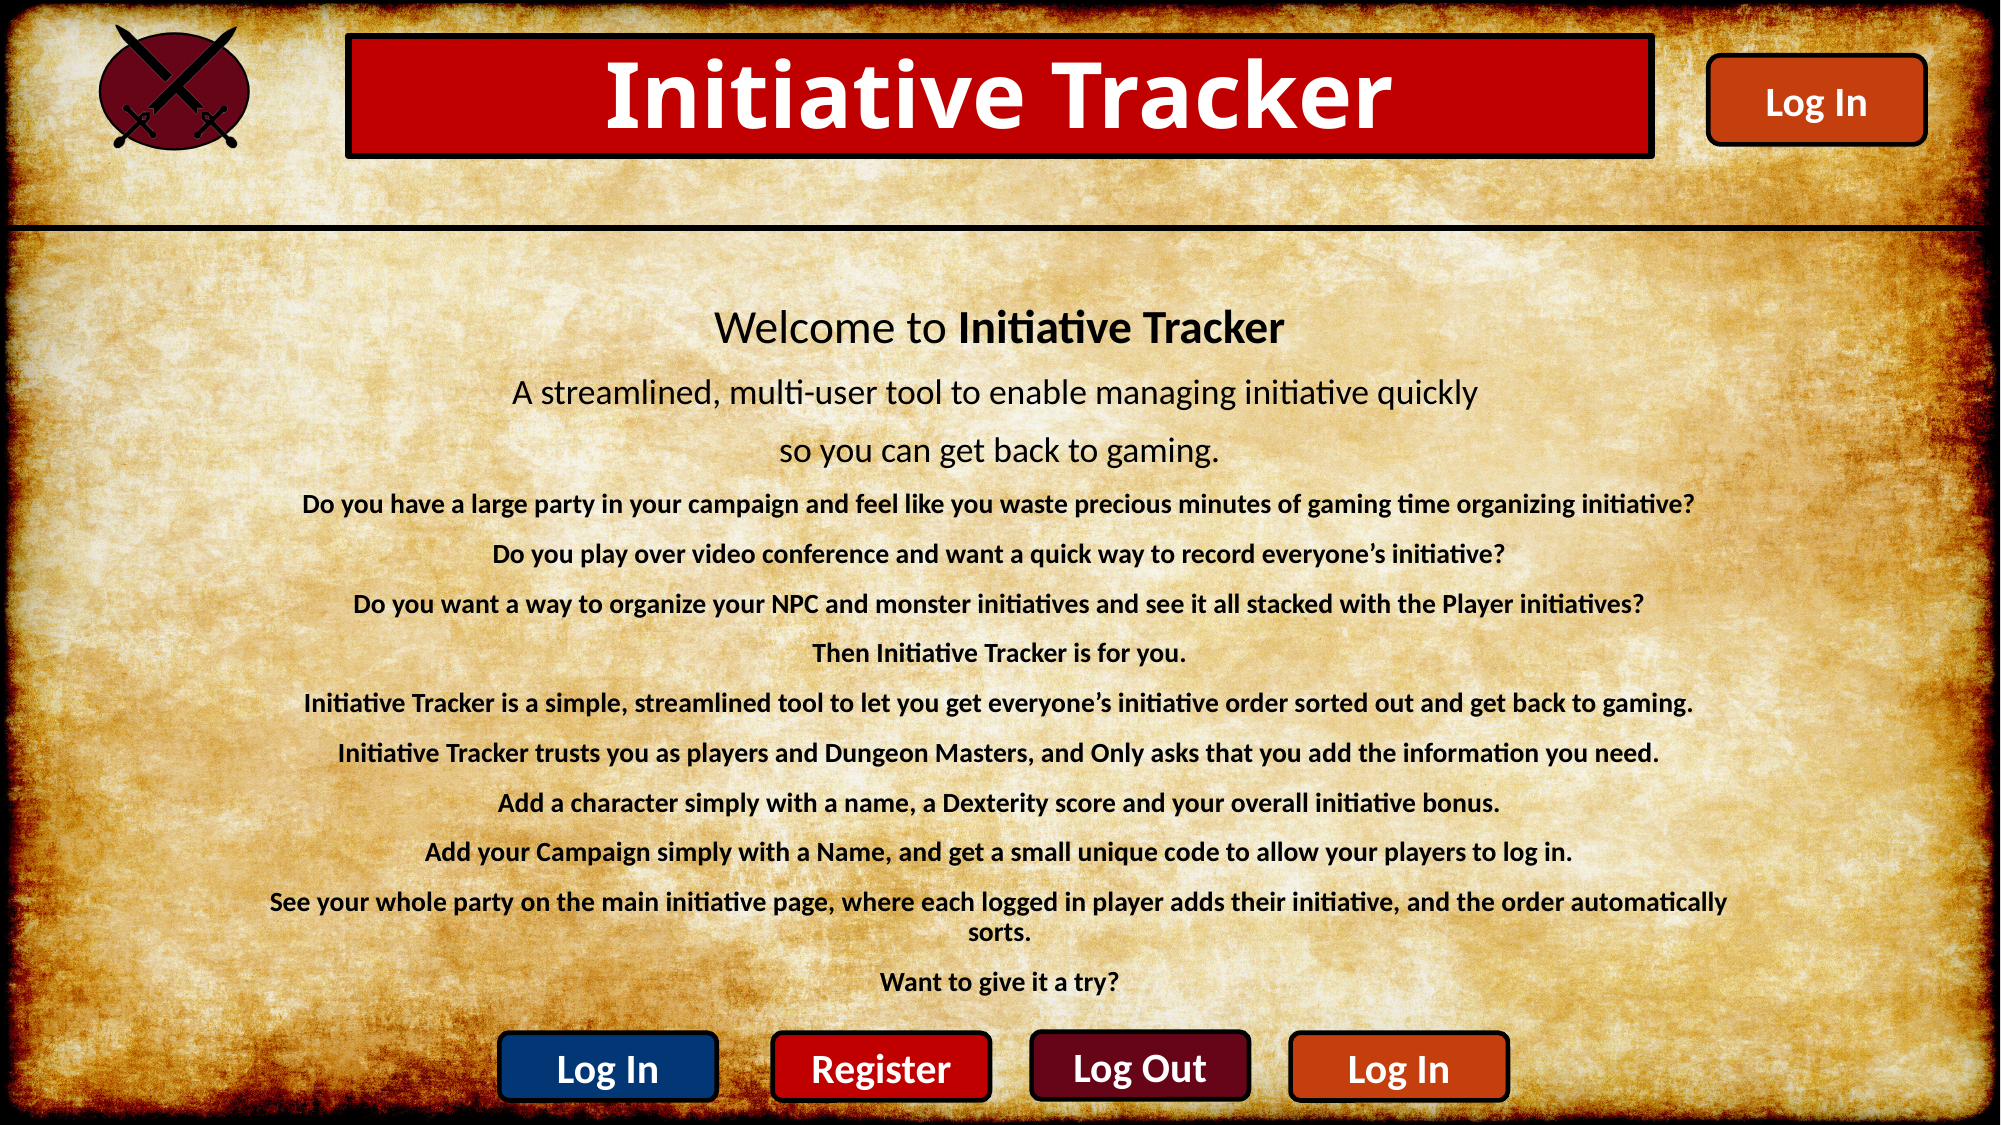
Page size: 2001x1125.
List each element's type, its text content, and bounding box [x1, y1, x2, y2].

picture [0, 0, 2001, 1125]
subtitle Welcome to Initiative Tracker A streamlined, multi-user tool to enable managing initiative quickly so you can get back to gaming. Do you have a large party in your campaign and feel like you waste precious minutes of gaming time organizing initiative? Do you play over video conference and want a quick way to record everyone’s initiative? Do you want a way to organize your NPC and monster initiatives and see it all stacked with the Player initiatives? Then Initiative Tracker is for you. Initiative Tracker is a simple, streamlined tool to let you get everyone’s initiative order sorted out and get back to gaming. Initiative Tracker trusts you as players and Dungeon Masters, and Only asks that you add the information you need. Add a character simply with a name, a Dexterity score and your overall initiative bonus. Add your Campaign simply with a Name, and get a small unique code to allow your players to log in. See your whole party on the main initiative page, where each logged in player adds their initiative, and the order automatically sorts. Want to give it a try? [249, 236, 1750, 1009]
text_box Log In [1289, 1031, 1510, 1102]
text_box [0, 0, 2000, 229]
text_box Register [771, 1031, 992, 1102]
title Initiative Tracker [348, 35, 1652, 156]
text_box Log In [498, 1031, 718, 1102]
picture [74, 0, 275, 200]
text_box Log In [1707, 54, 1927, 146]
text_box Log Out [1030, 1030, 1251, 1101]
